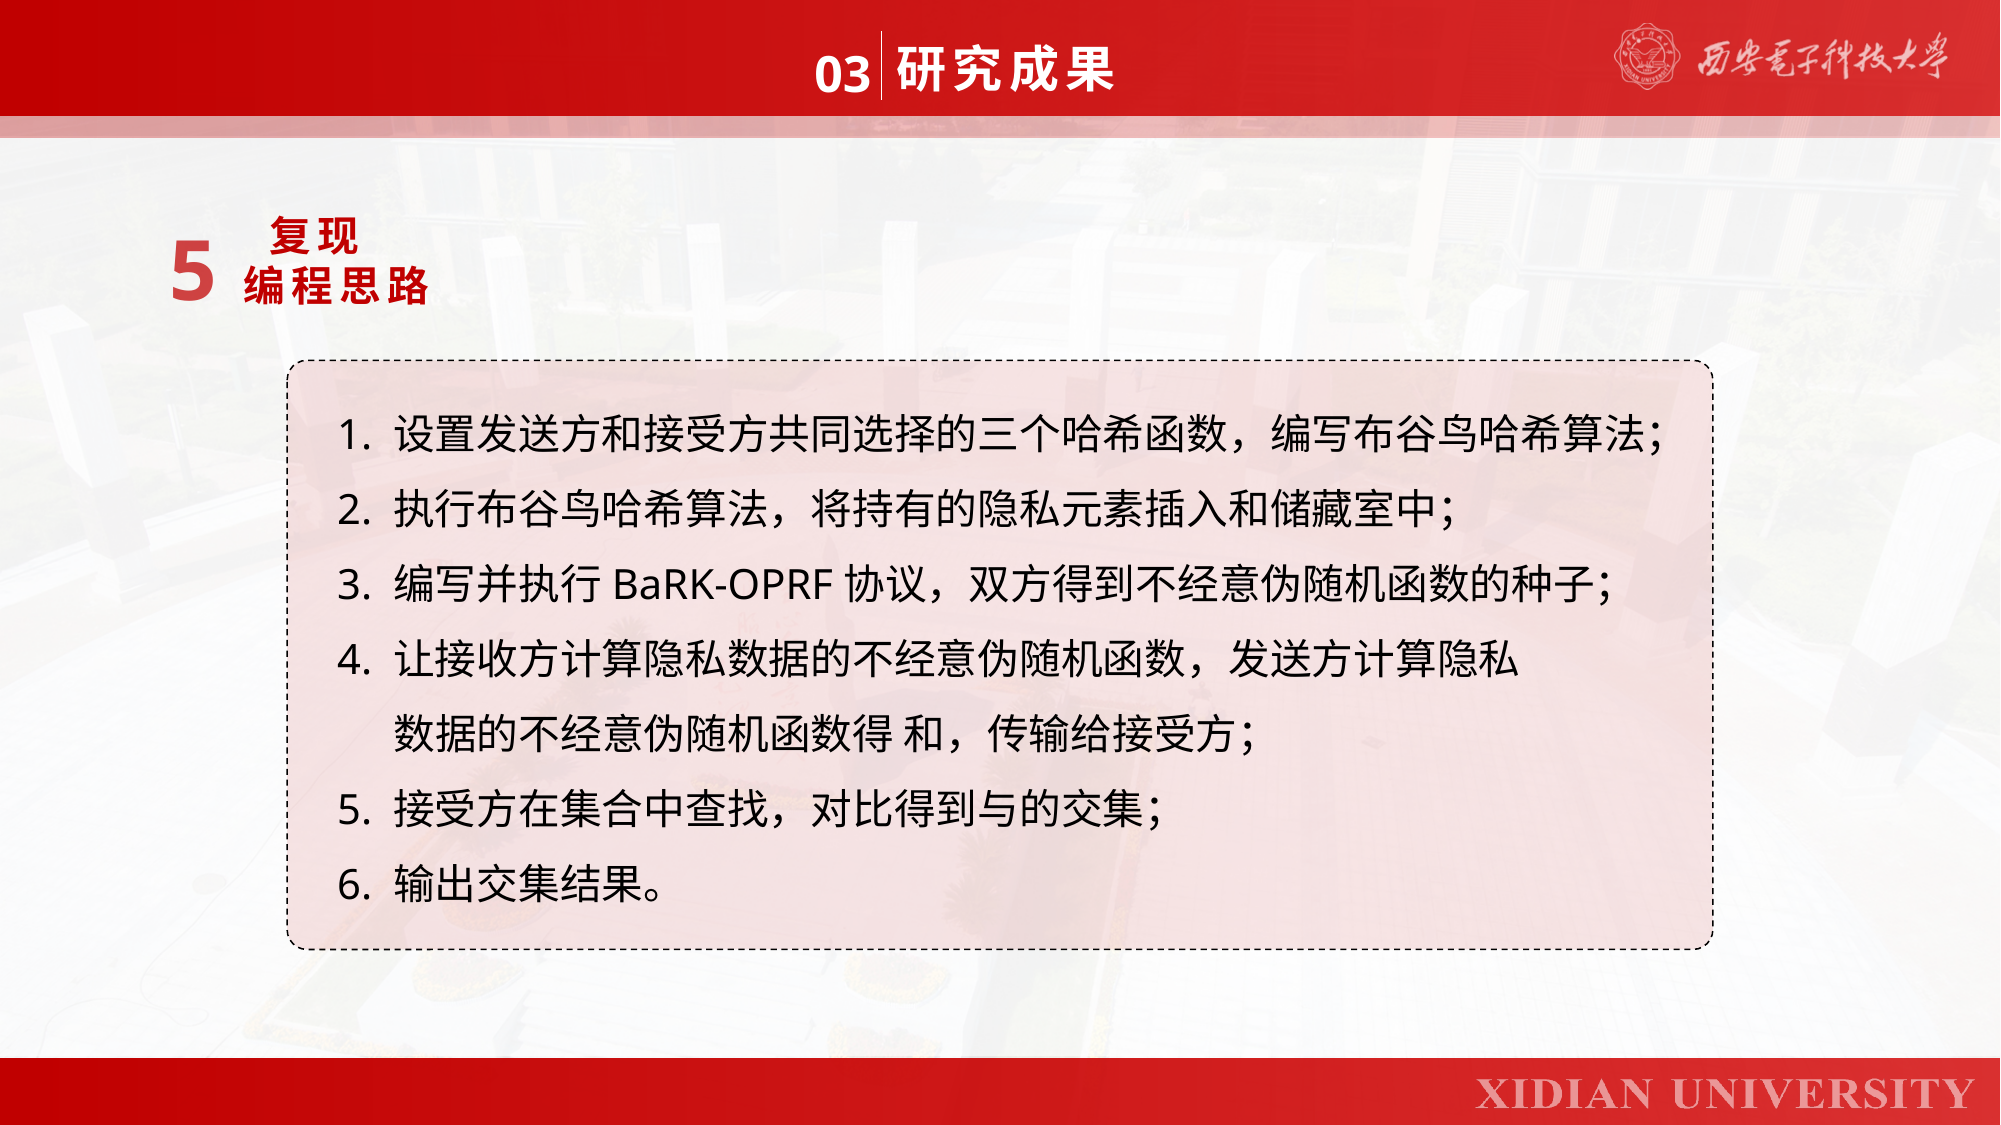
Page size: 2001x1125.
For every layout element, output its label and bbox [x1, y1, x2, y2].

text_box [151, 202, 724, 326]
text_box [0, 0, 2000, 1125]
text_box [1475, 22, 1975, 1109]
